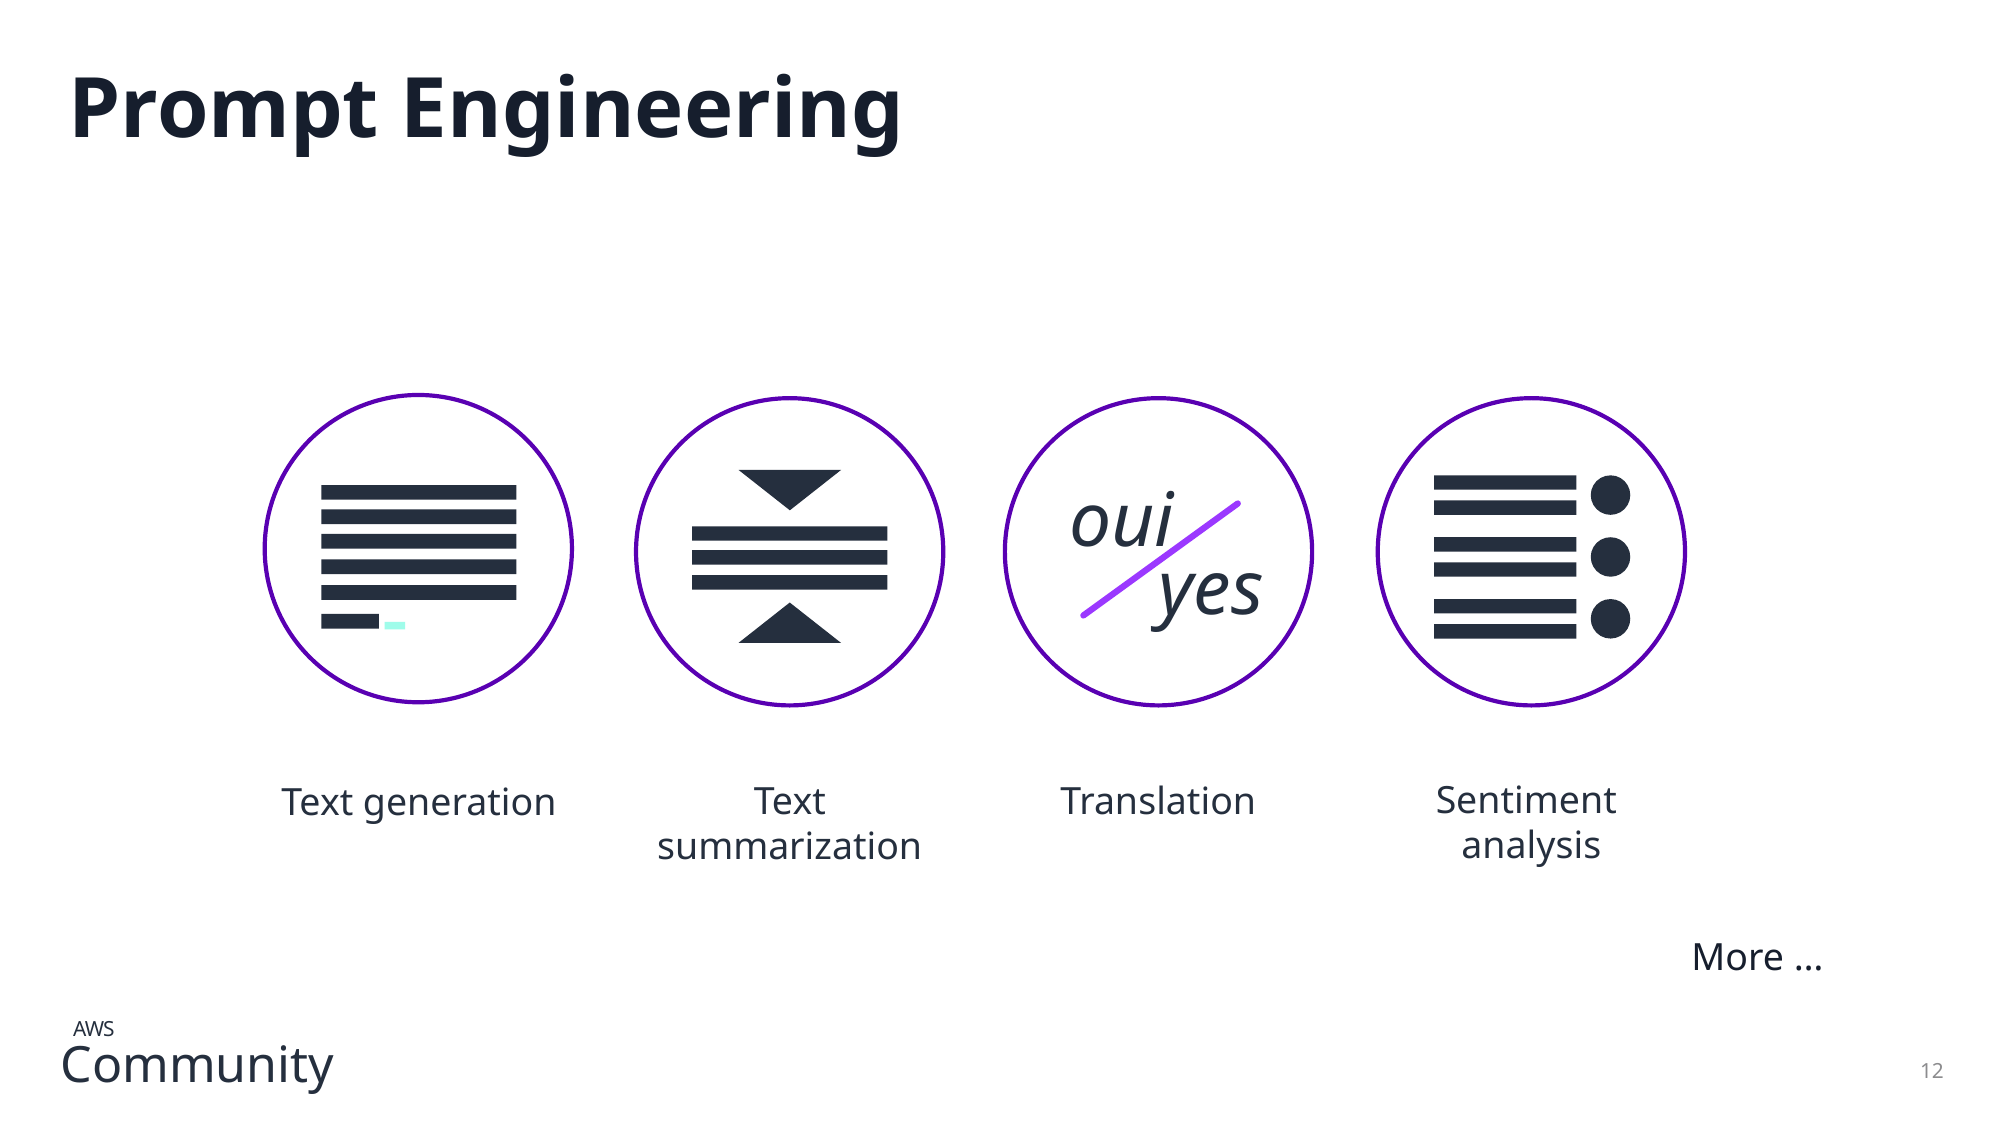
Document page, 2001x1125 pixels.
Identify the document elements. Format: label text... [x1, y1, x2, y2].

text_box [1397, 397, 1666, 475]
text_box [1031, 397, 1286, 463]
text_box [659, 397, 921, 469]
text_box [1364, 475, 1698, 875]
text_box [169, 485, 623, 832]
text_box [623, 469, 957, 876]
title Prompt Engineering [68, 57, 1944, 163]
text_box More … [1691, 925, 1824, 986]
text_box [992, 463, 1325, 831]
text_box [277, 393, 560, 485]
slide_number 12 [1493, 1041, 1944, 1102]
